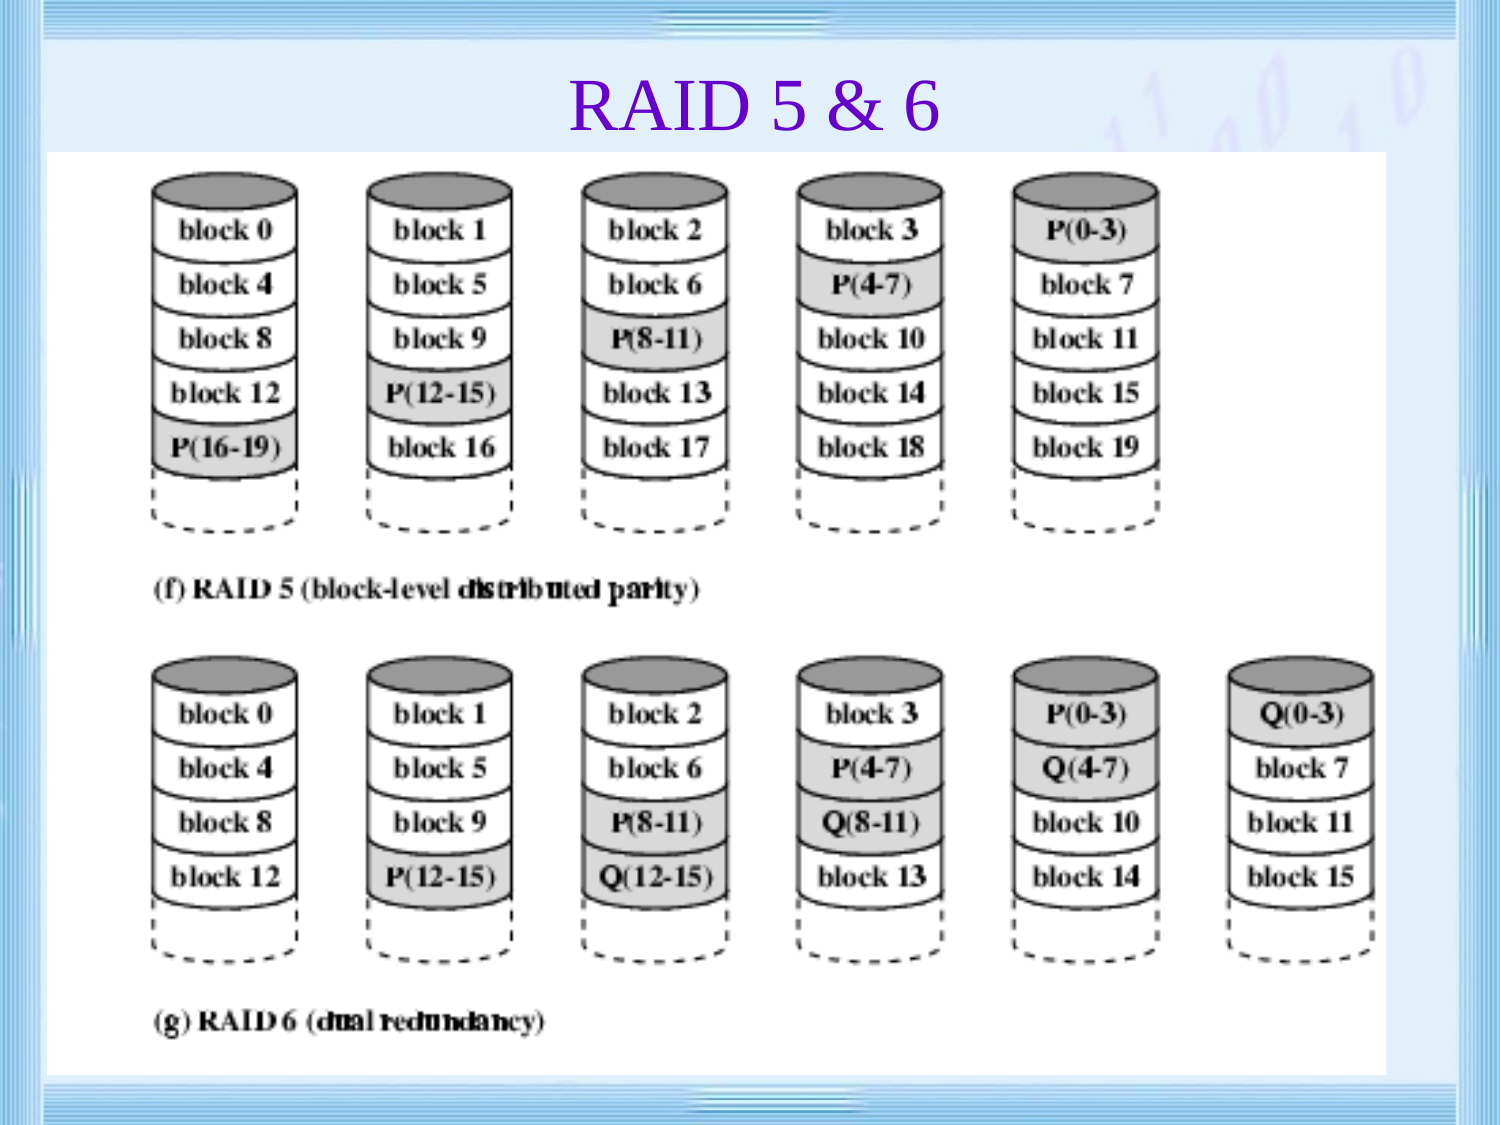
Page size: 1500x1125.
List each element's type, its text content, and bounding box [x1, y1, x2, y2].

title RAID 5 & 6 [116, 46, 1393, 156]
picture [0, 0, 1500, 1125]
